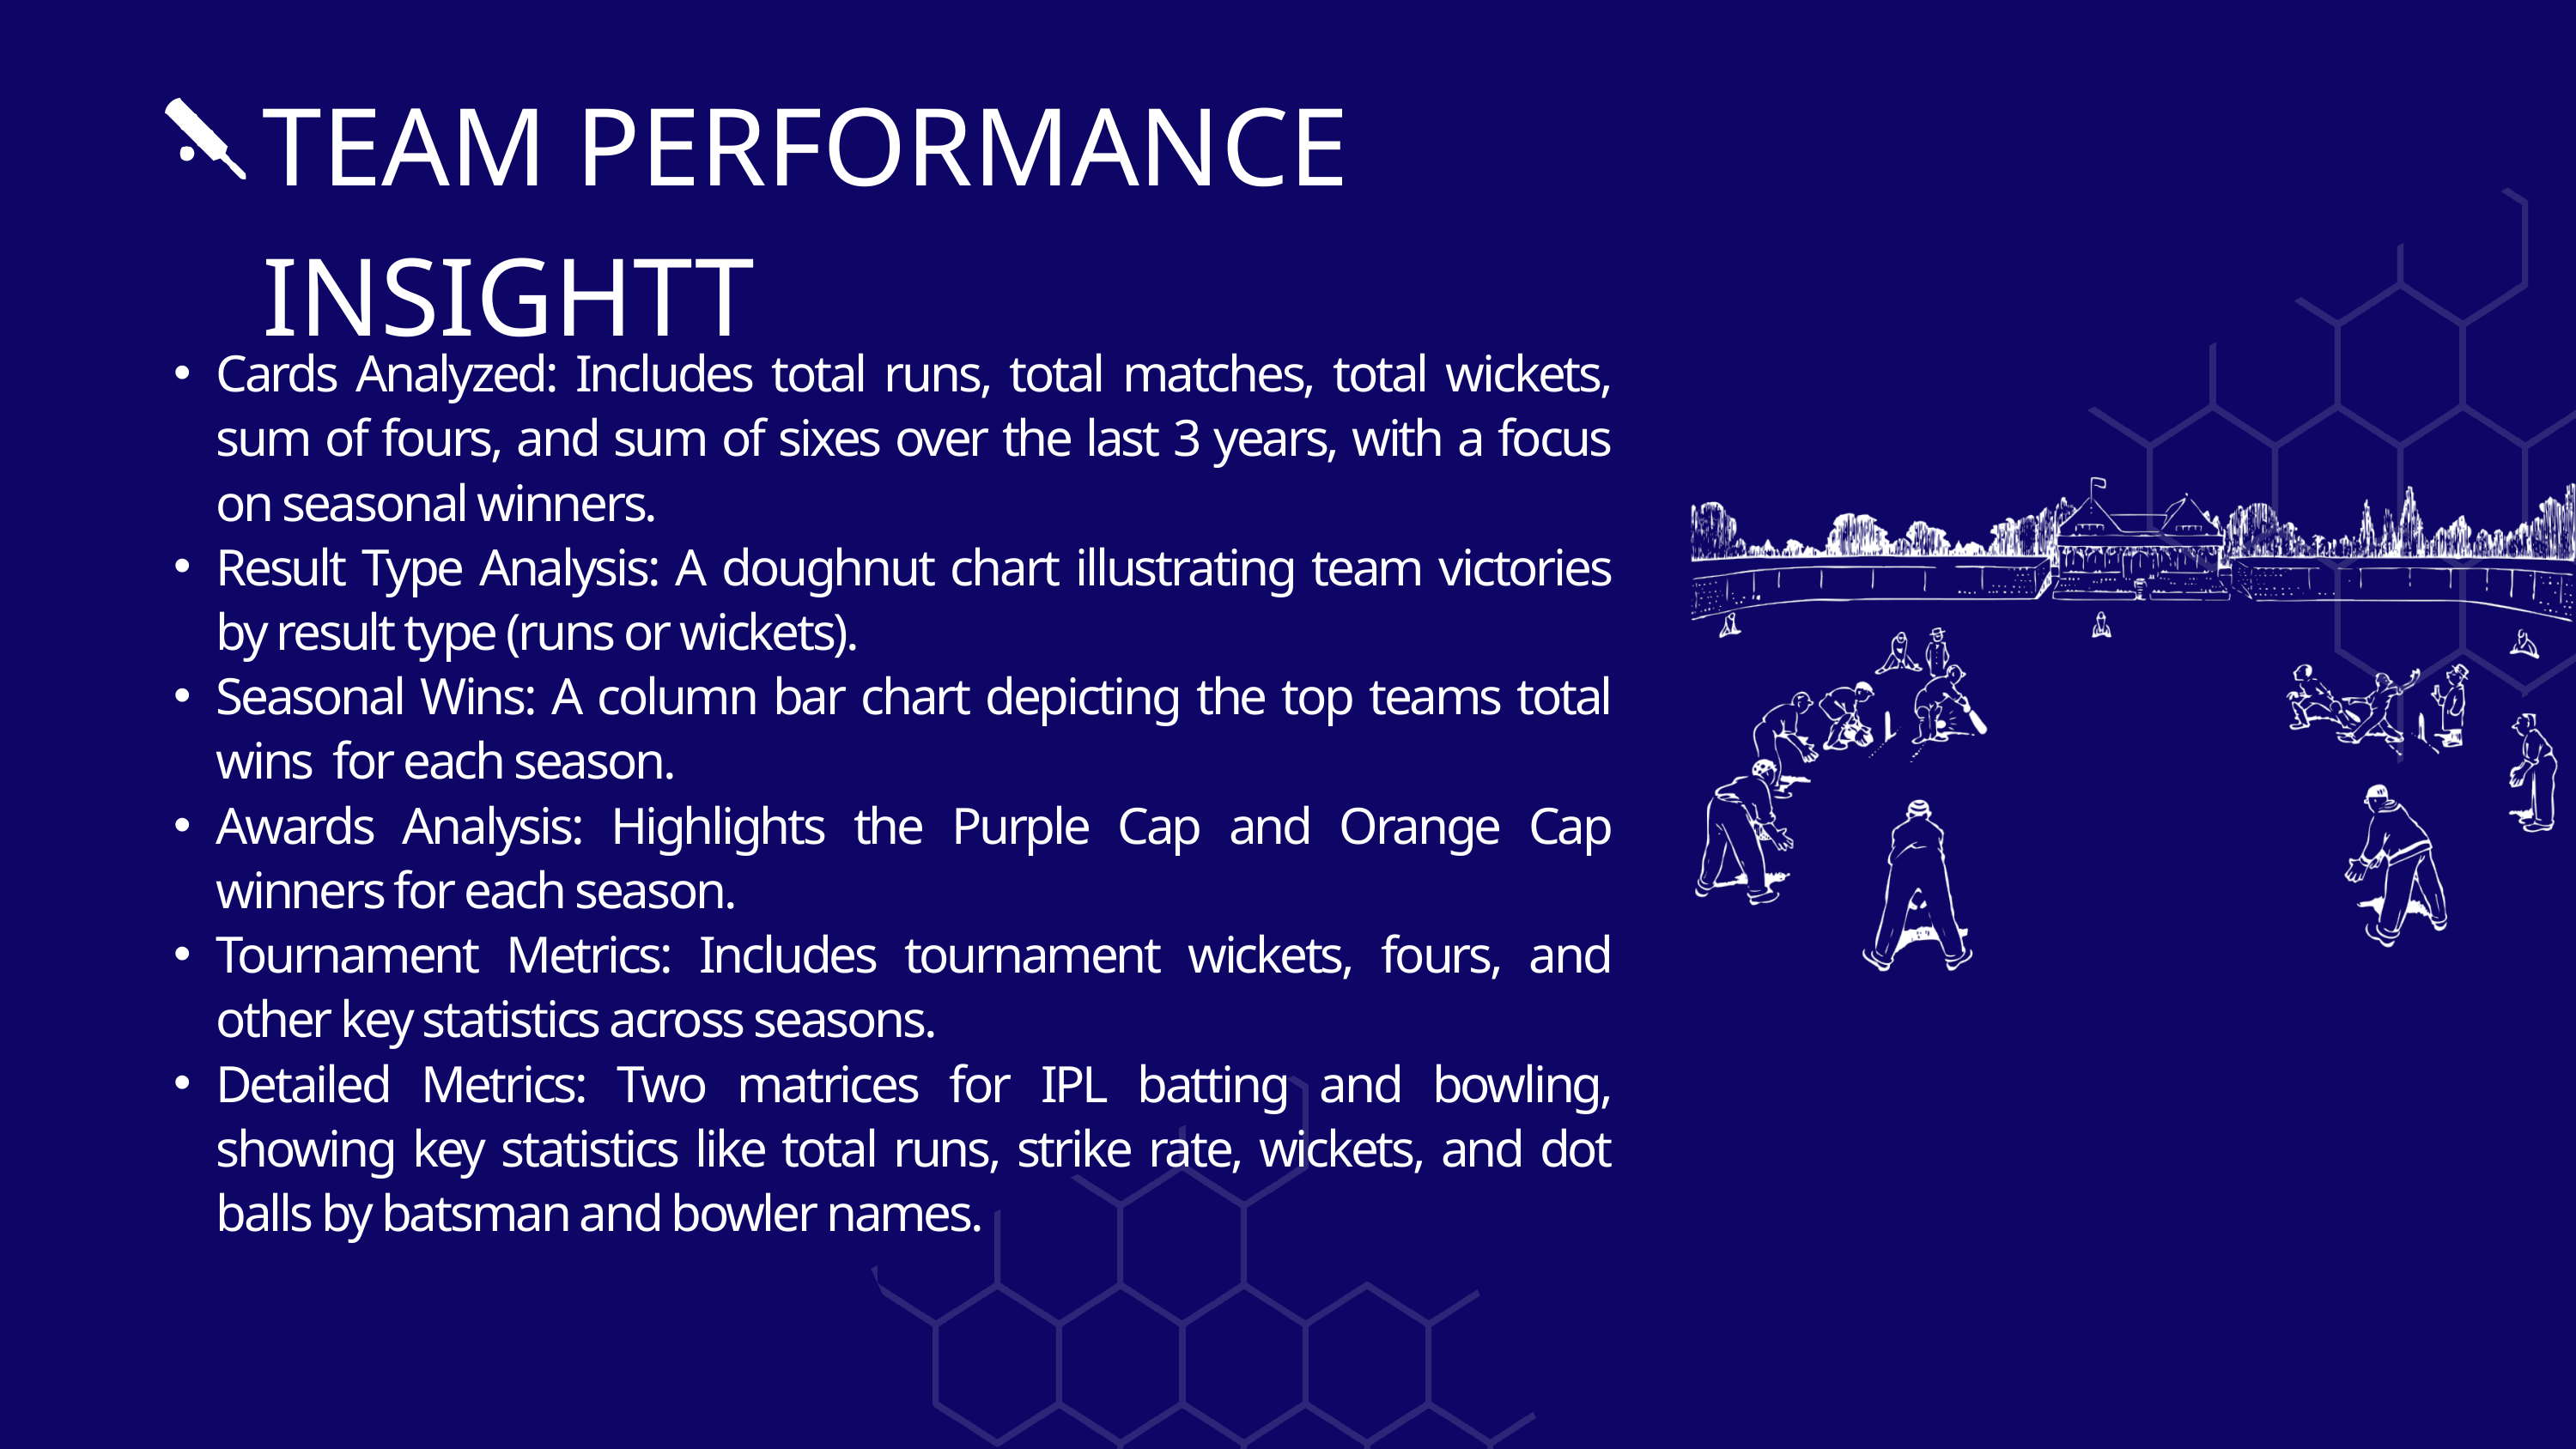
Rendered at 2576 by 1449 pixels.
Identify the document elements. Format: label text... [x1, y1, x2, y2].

text_box TEAM PERFORMANCE INSIGHTT [262, 57, 1479, 358]
text_box [888, 1307, 1551, 1449]
text_box [1690, 476, 2576, 973]
text_box [2084, 157, 2576, 476]
text_box Cards Analyzed: Includes total runs, total matches, total wickets, sum of fours, and sum of sixes over the last 3 years, with a focus on seasonal winners. Result Type Analysis: A doughnut chart illustrating team victories by result type (runs or wickets). Seasonal Wins: A column bar chart depicting the top teams total wins for each season. Awards Analysis: Highlights the Purple Cap and Orange Cap winners for each season. Tournament Metrics: Includes tournament wickets, fours, and other key statistics across seasons. Detailed Metrics: Two matrices for IPL batting and bowling, showing key statistics like total runs, strike rate, wickets, and dot balls by batsman and bowler names. [131, 272, 1611, 1307]
text_box [165, 98, 246, 180]
